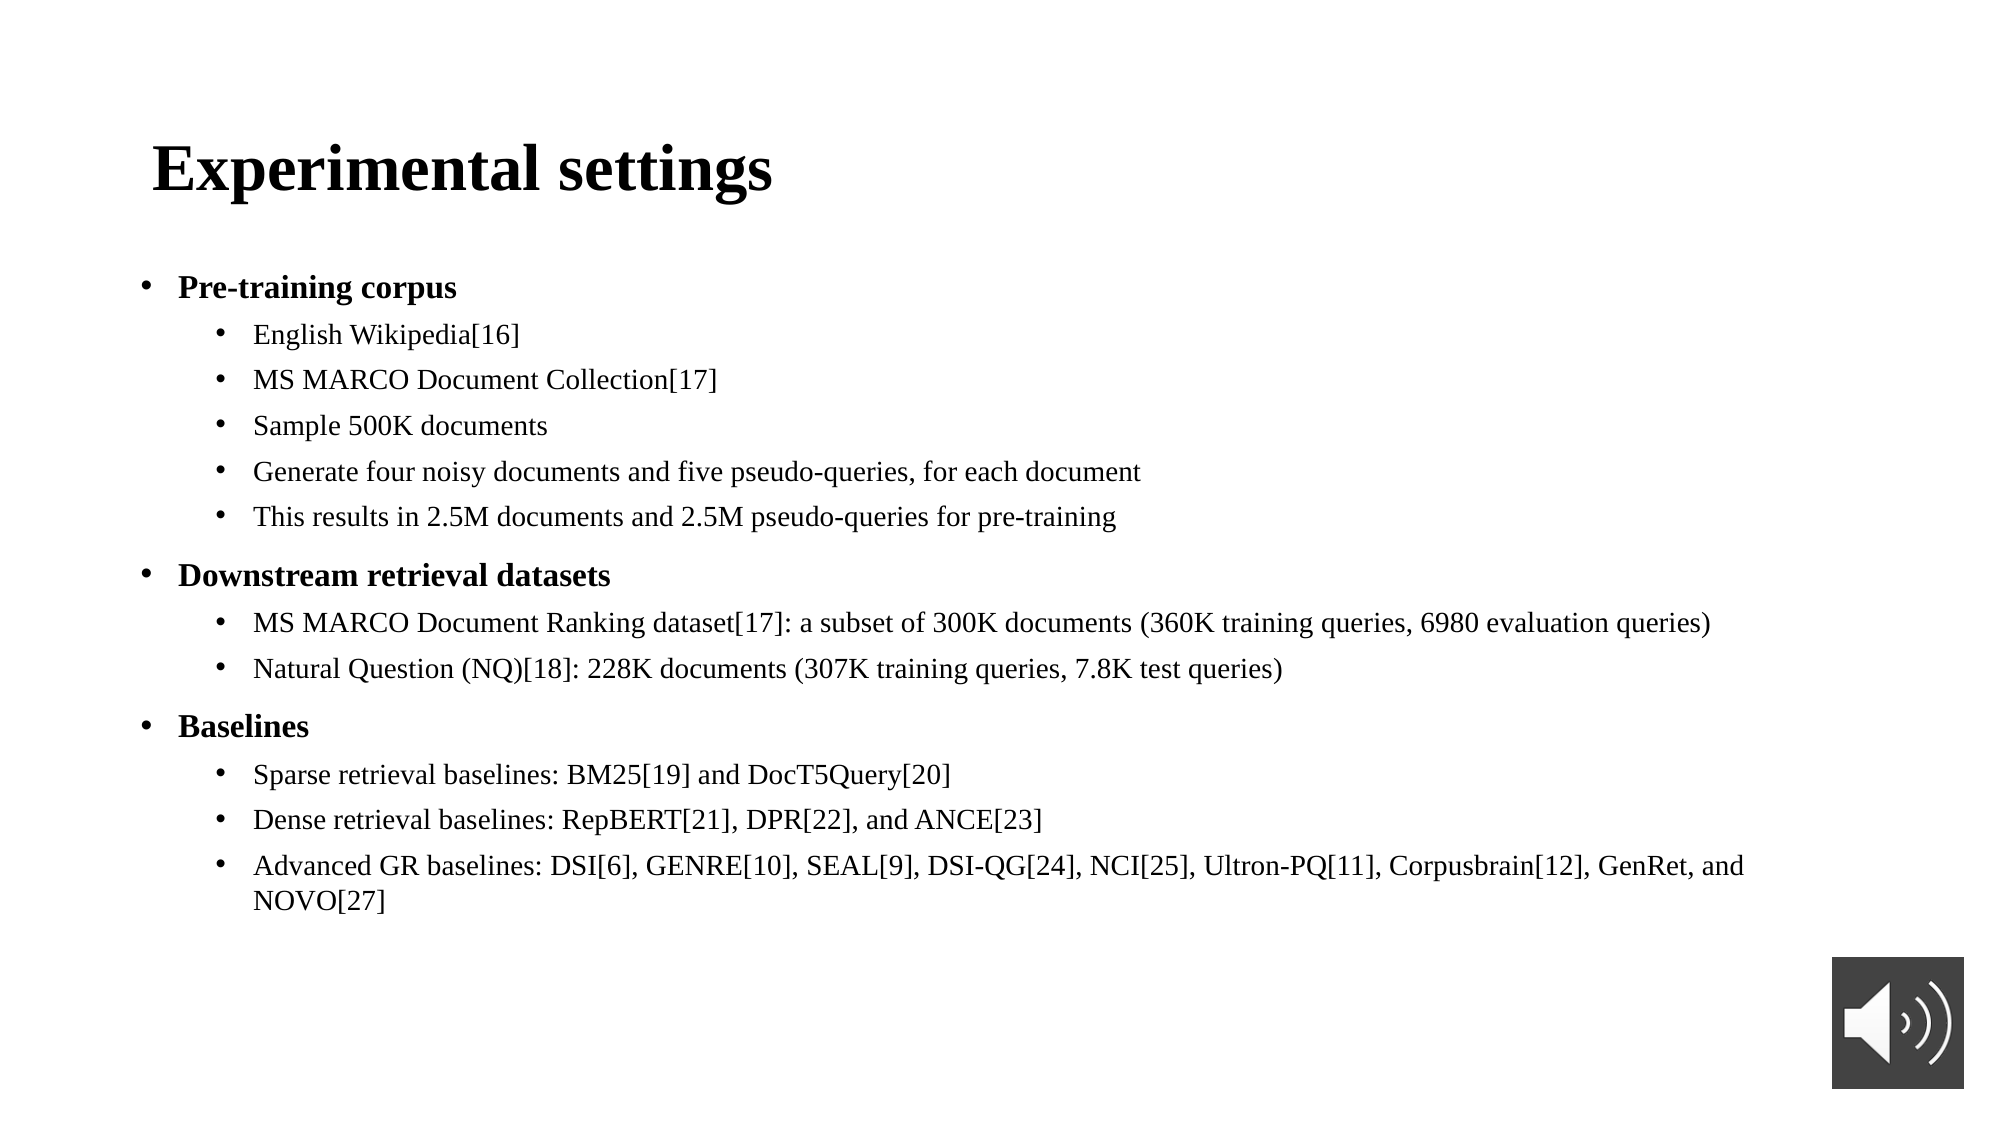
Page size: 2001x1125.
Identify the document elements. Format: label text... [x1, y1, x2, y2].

title Experimental settings [137, 59, 1863, 278]
list Pre-training corpus English Wikipedia[16] MS MARCO Document Collection[17] Sample 500K documents Generate four noisy documents and five pseudo-queries, for each document This results in 2.5M documents and 2.5M pseudo-queries for pre-training Downstream retrieval datasets MS MARCO Document Ranking dataset[17]: a subset of 300K documents (360K training queries, 6980 evaluation queries) Natural Question (NQ)[18]: 228K documents (307K training queries, 7.8K test queries) Baselines Sparse retrieval baselines: BM25[19] and DocT5Query[20] Dense retrieval baselines: RepBERT[21], DPR[22], and ANCE[23] Advanced GR baselines: DSI[6], GENRE[10], SEAL[9], DSI-QG[24], NCI[25], Ultron-PQ[11], Corpusbrain[12], GenRet, and NOVO[27] [125, 257, 1823, 972]
text_box [477, 177, 1438, 899]
picture [1830, 955, 1966, 1091]
